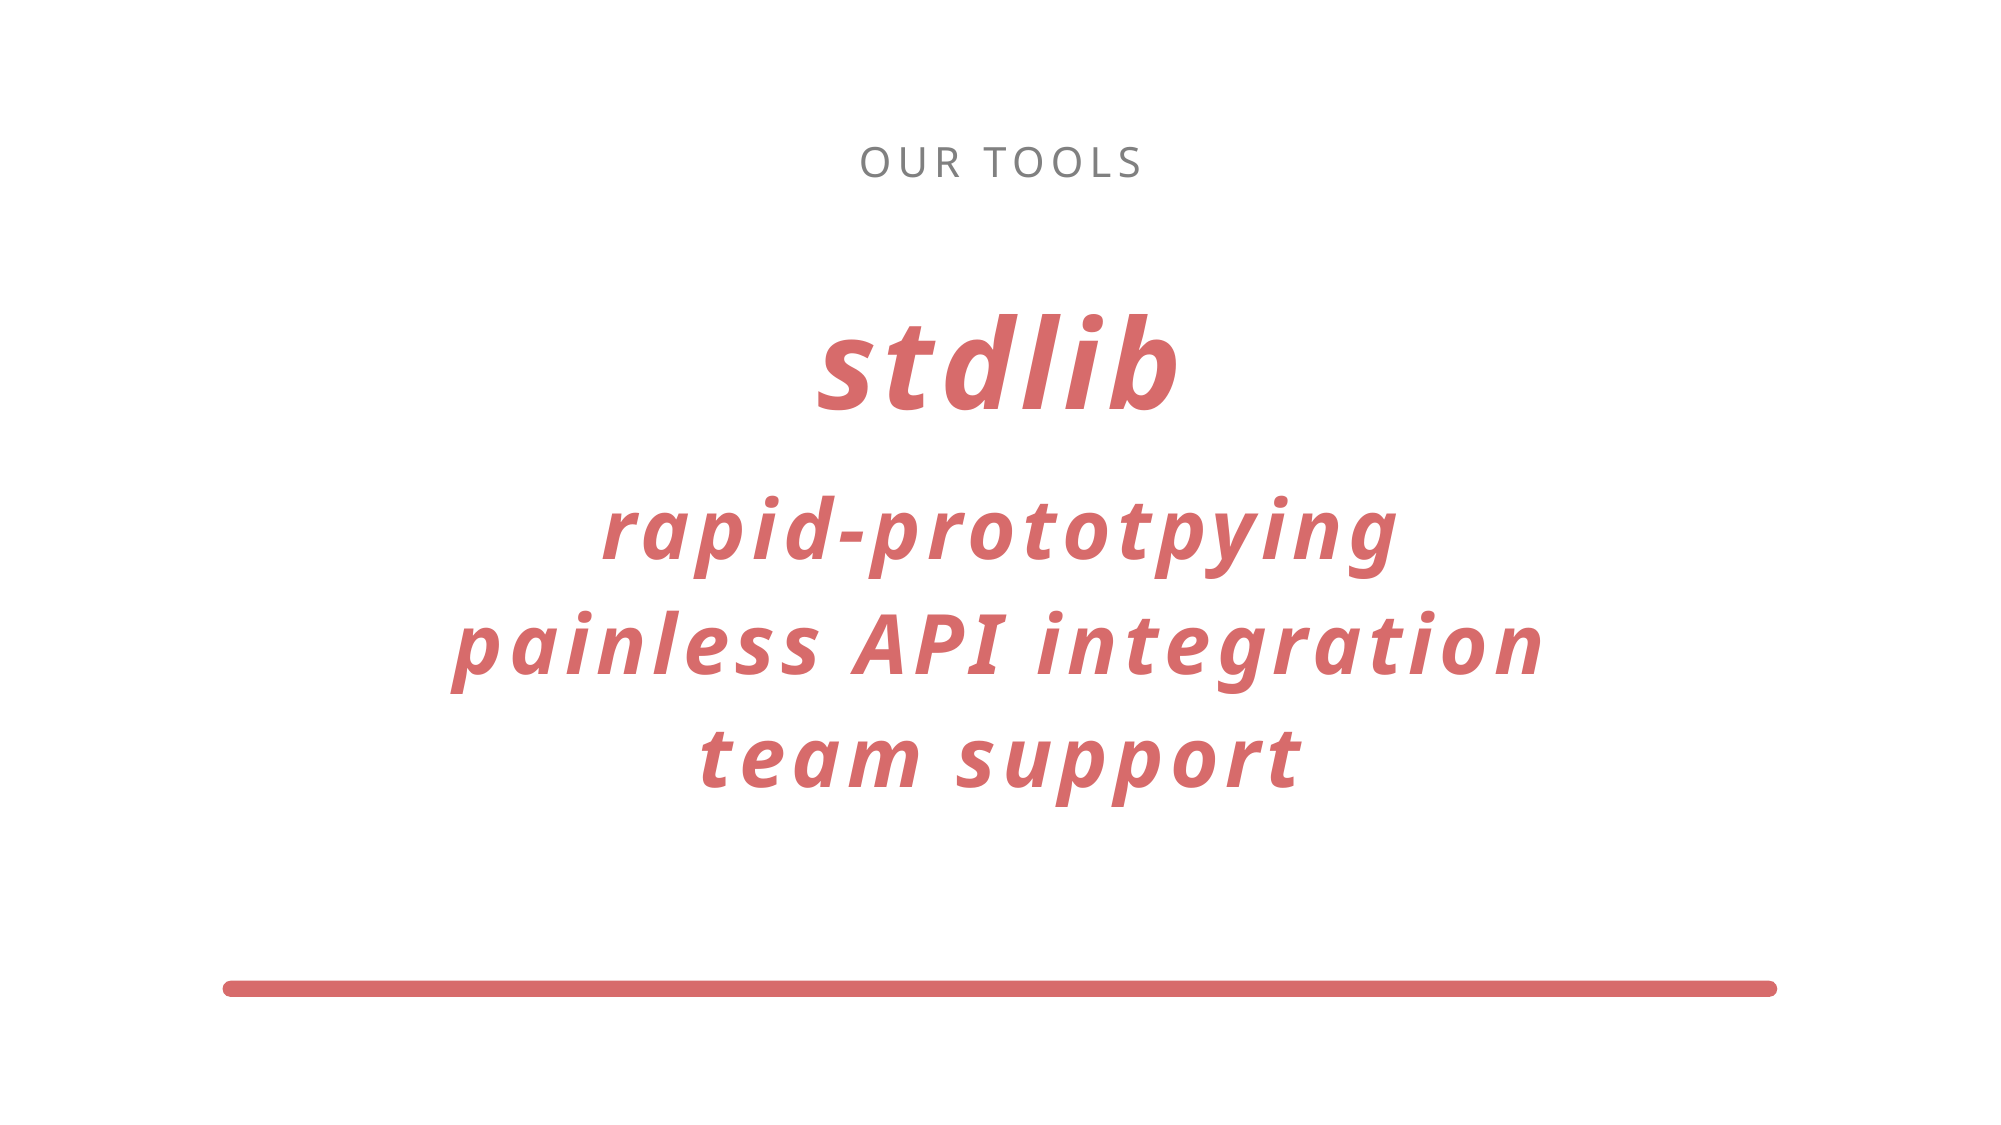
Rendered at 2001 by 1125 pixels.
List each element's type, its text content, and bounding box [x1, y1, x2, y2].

text_box rapid-prototpying [43, 469, 1957, 583]
text_box painless API integration [43, 583, 1957, 696]
text_box OUR TOOLS [43, 128, 1957, 193]
text_box [221, 979, 1779, 998]
text_box team support [43, 696, 1957, 812]
text_box stdlib [43, 277, 1957, 442]
